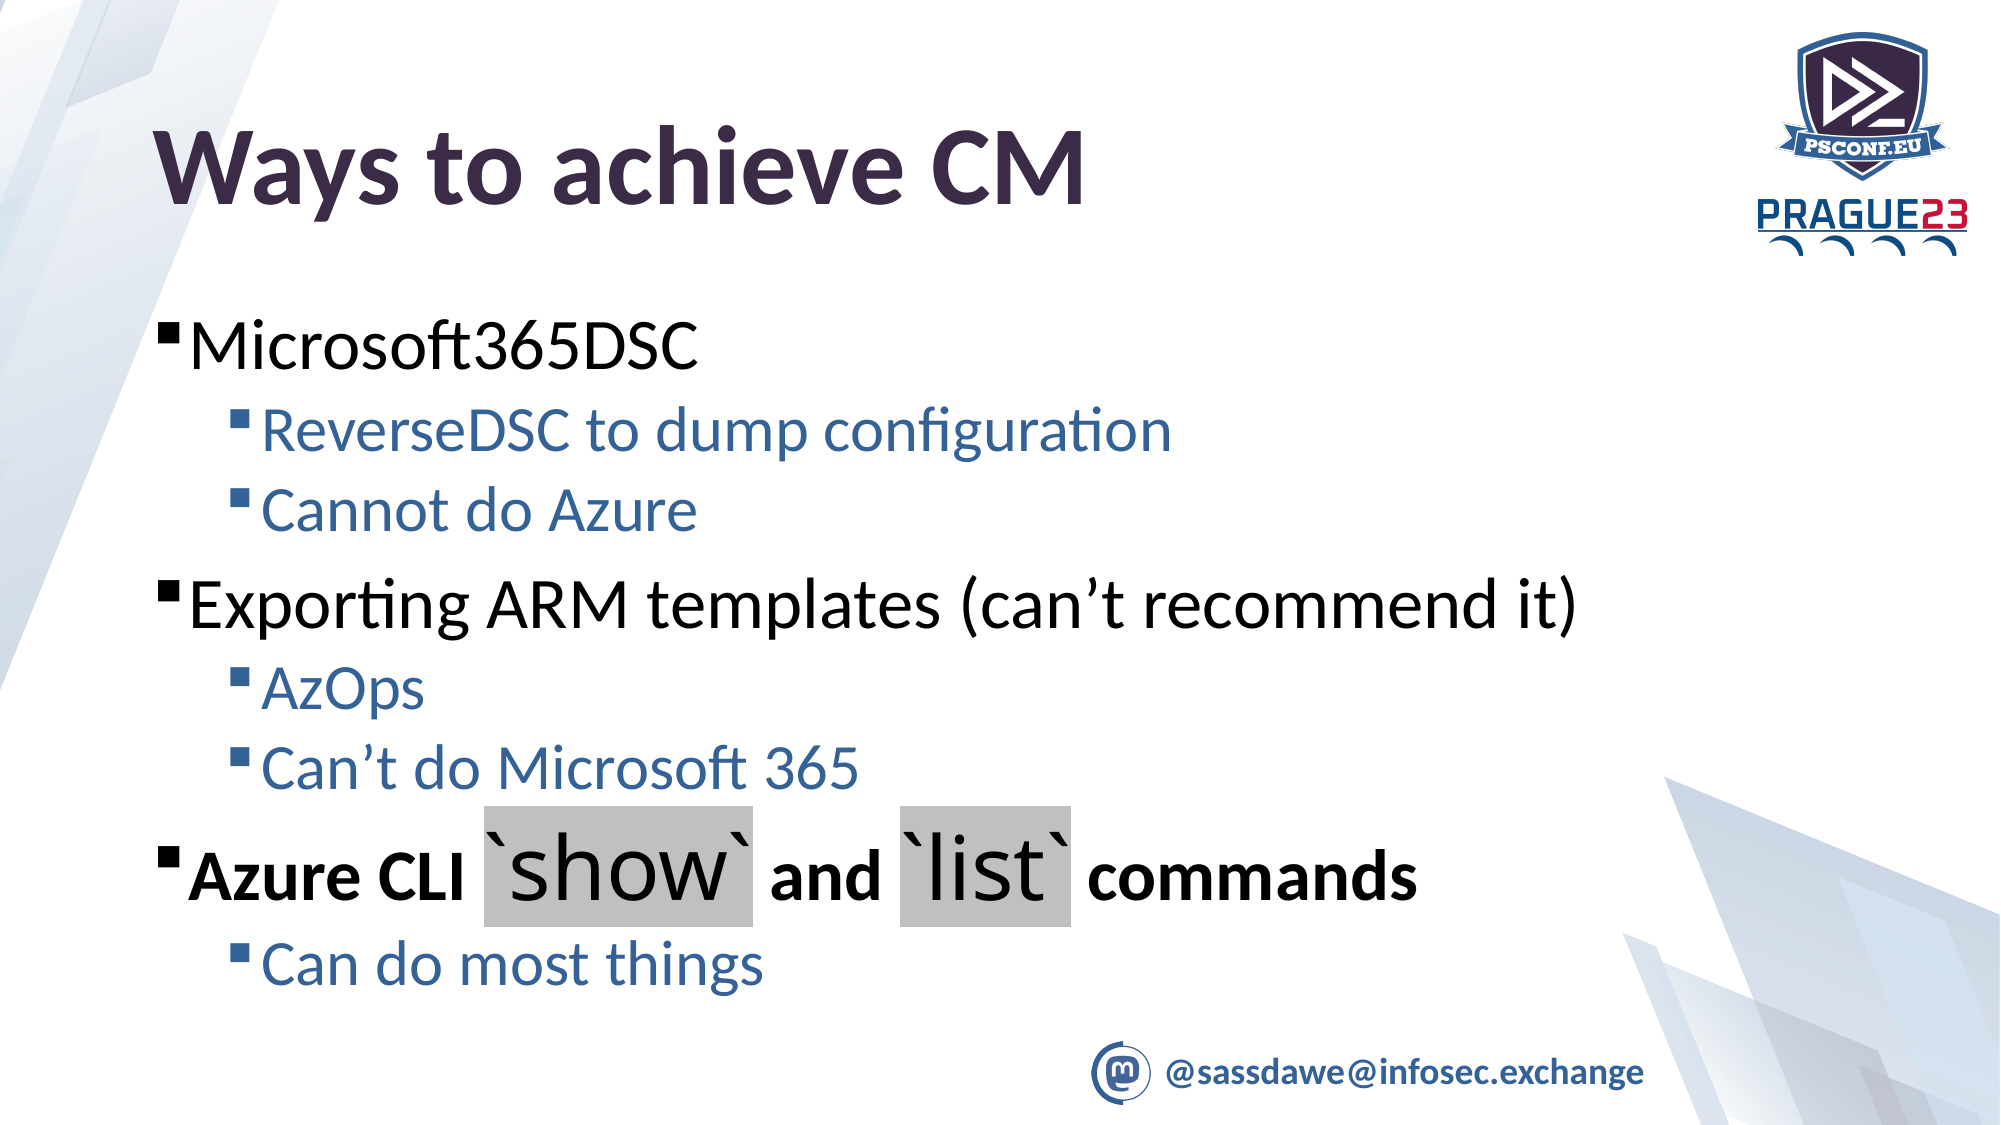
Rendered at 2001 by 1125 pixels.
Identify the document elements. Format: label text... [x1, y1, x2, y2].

picture [0, 0, 2000, 1125]
title Ways to achieve CM [137, 59, 1735, 278]
list Microsoft365DSC ReverseDSC to dump configuration Cannot do Azure Exporting ARM templates (can’t recommend it) AzOps Can’t do Microsoft 365 Azure CLI `show` and `list` commands Can do most things [137, 299, 1863, 1014]
